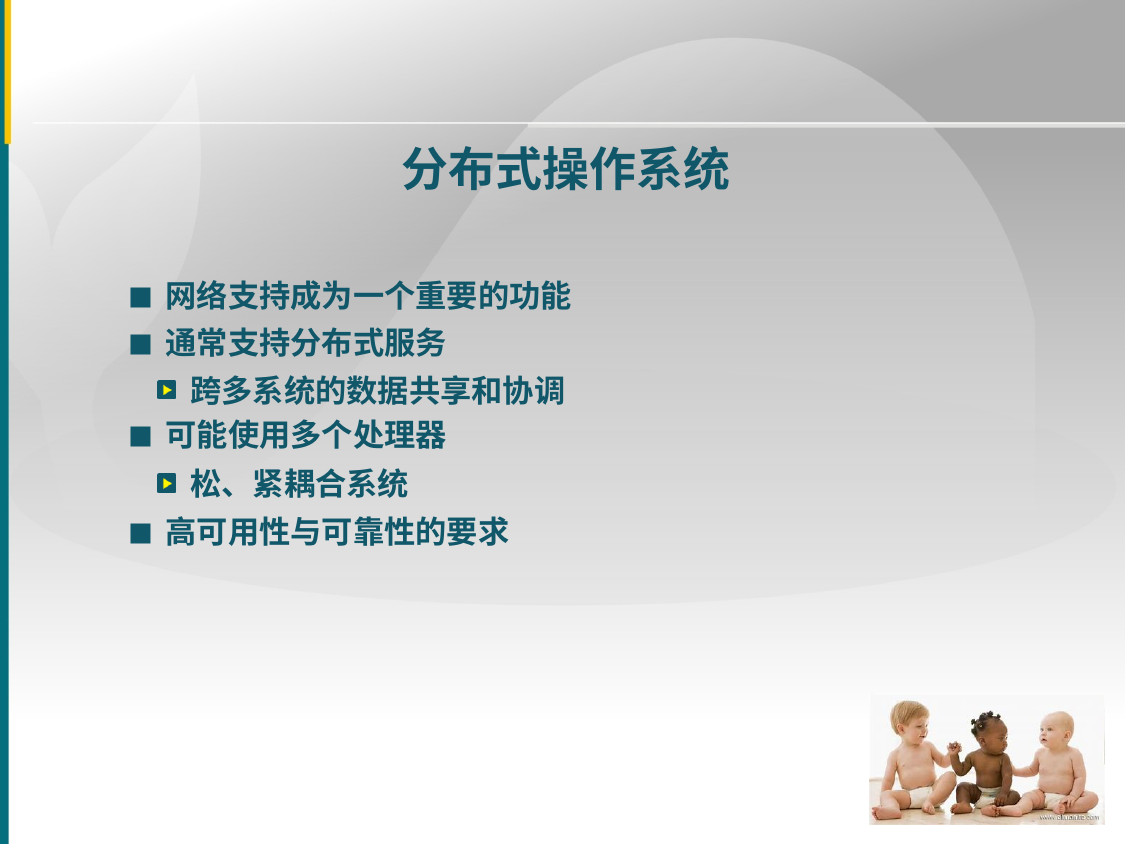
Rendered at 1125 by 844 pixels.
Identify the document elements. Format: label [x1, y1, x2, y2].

text_box [114, 131, 1125, 558]
picture [0, 0, 1125, 844]
